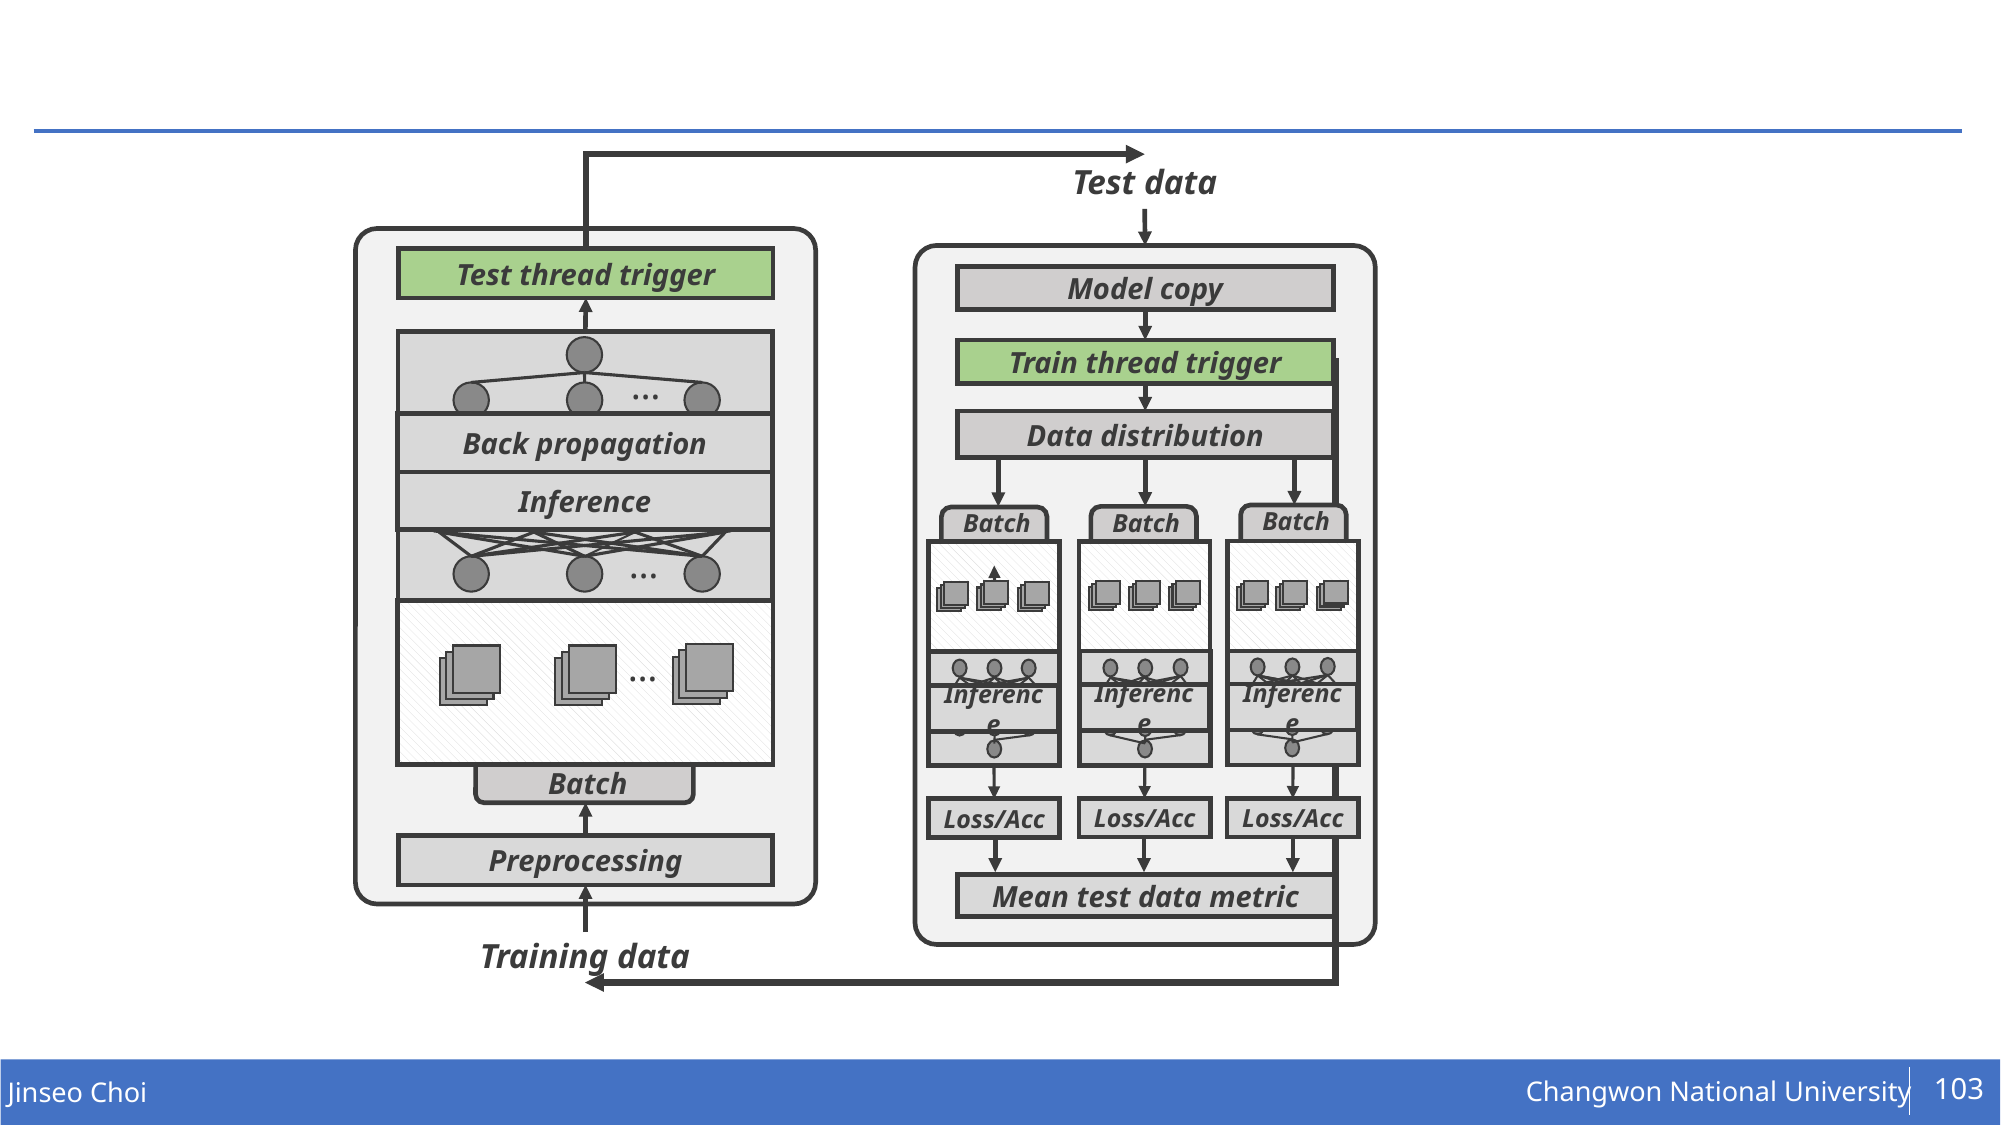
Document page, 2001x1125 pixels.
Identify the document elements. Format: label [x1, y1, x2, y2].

slide_number [1922, 1060, 1996, 1121]
text_box [354, 0, 1451, 984]
text_box [1057, 154, 1232, 209]
